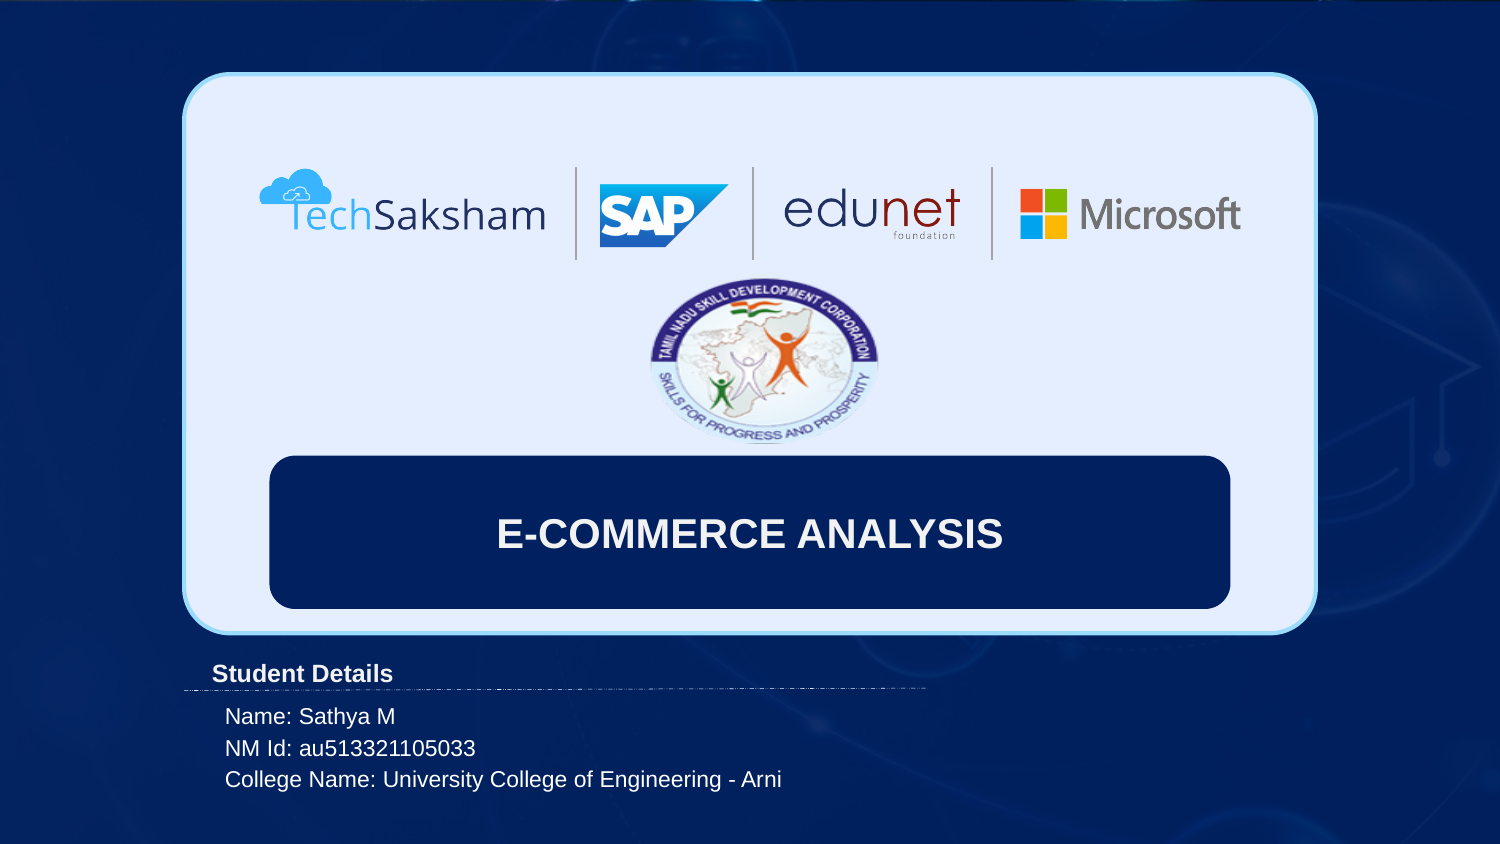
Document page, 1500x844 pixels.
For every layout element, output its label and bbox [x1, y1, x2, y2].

text_box [0, 0, 1500, 844]
picture [645, 273, 883, 447]
text_box [253, 160, 1247, 260]
text_box [183, 687, 928, 691]
